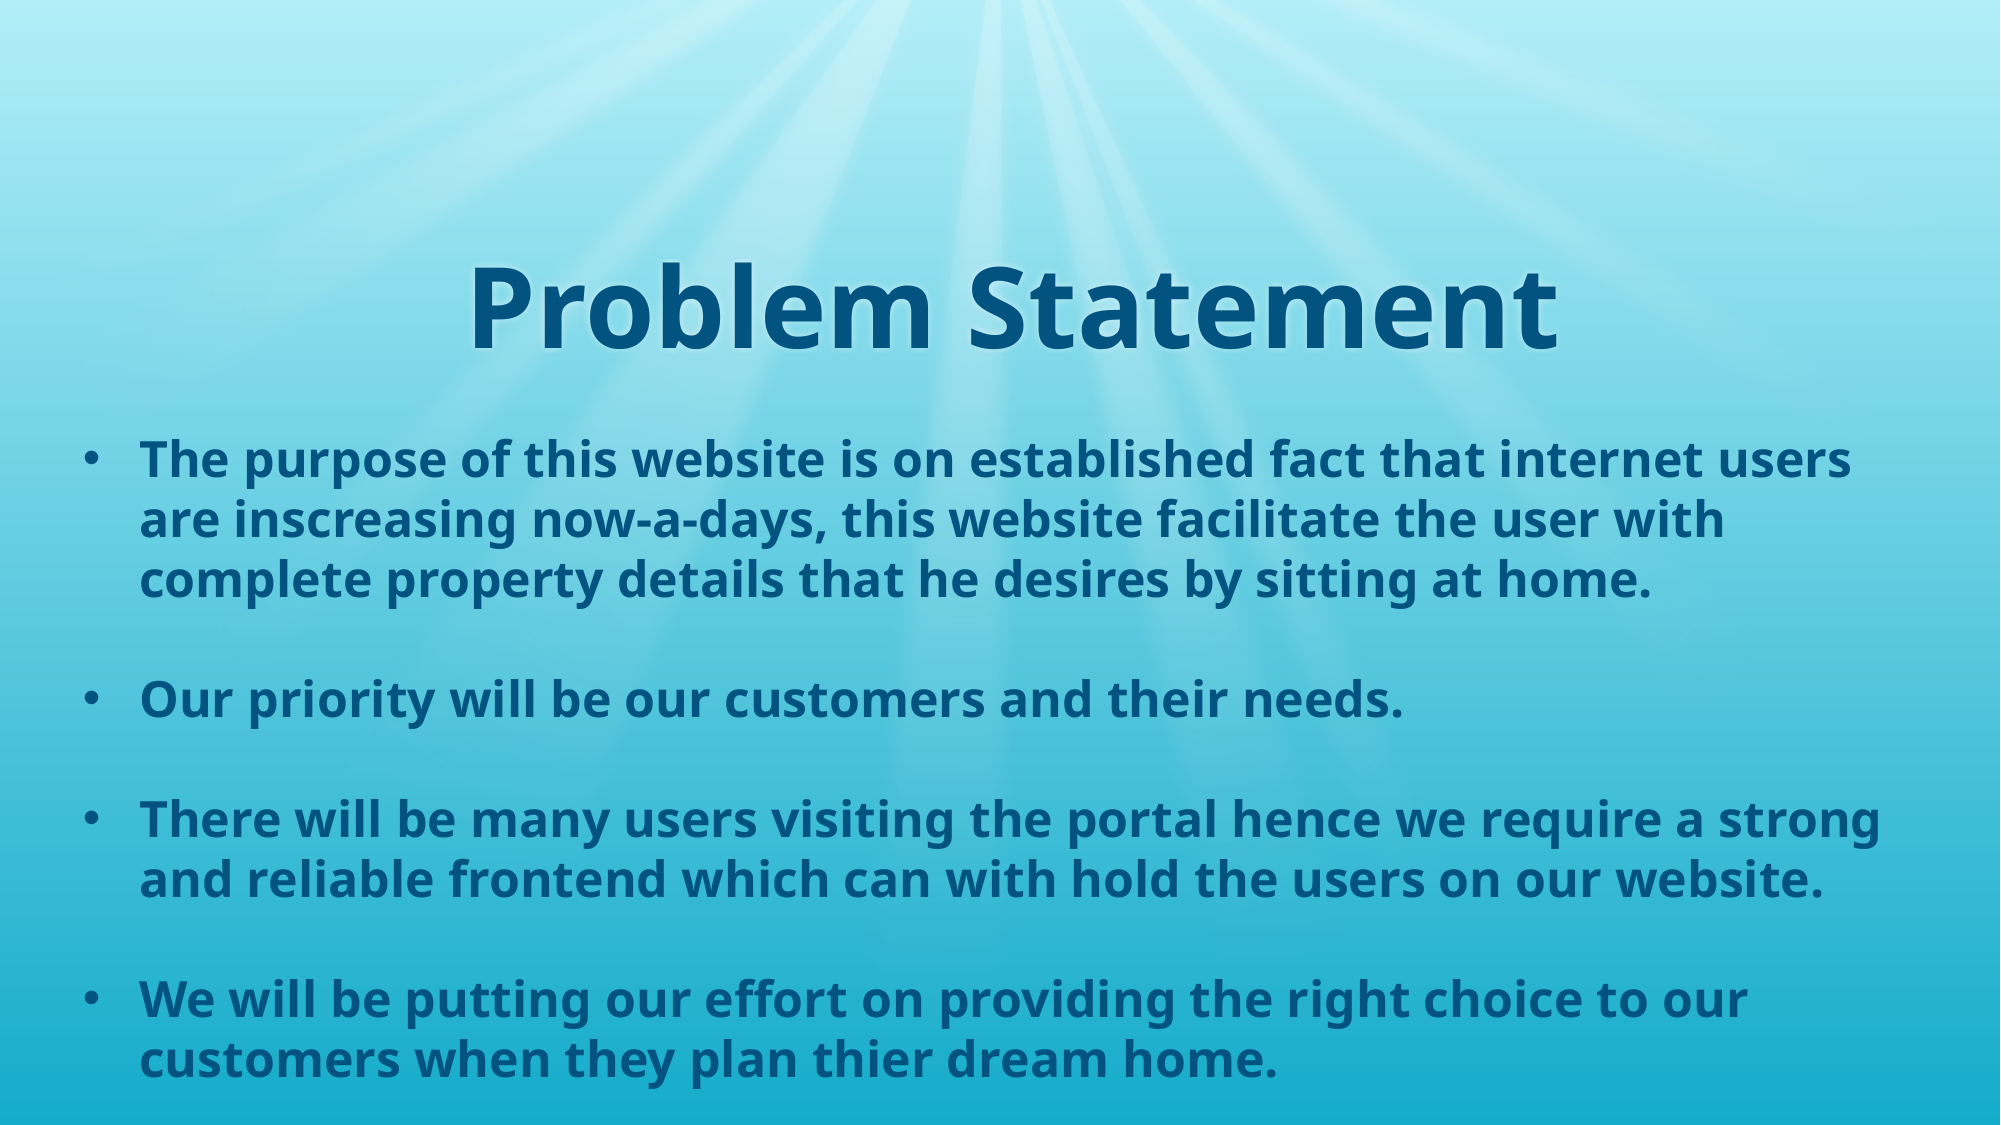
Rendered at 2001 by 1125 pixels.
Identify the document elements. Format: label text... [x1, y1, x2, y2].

title Problem Statement [218, 278, 1809, 373]
text_box The purpose of this website is on established fact that internet users are inscreasing now-a-days, this website facilitate the user with complete property details that he desires by sitting at home. Our priority will be our customers and their needs. There will be many users visiting the portal hence we require a strong and reliable frontend which can with hold the users on our website. We will be putting our effort on providing the right choice to our customers when they plan thier dream home. [68, 419, 1944, 1095]
